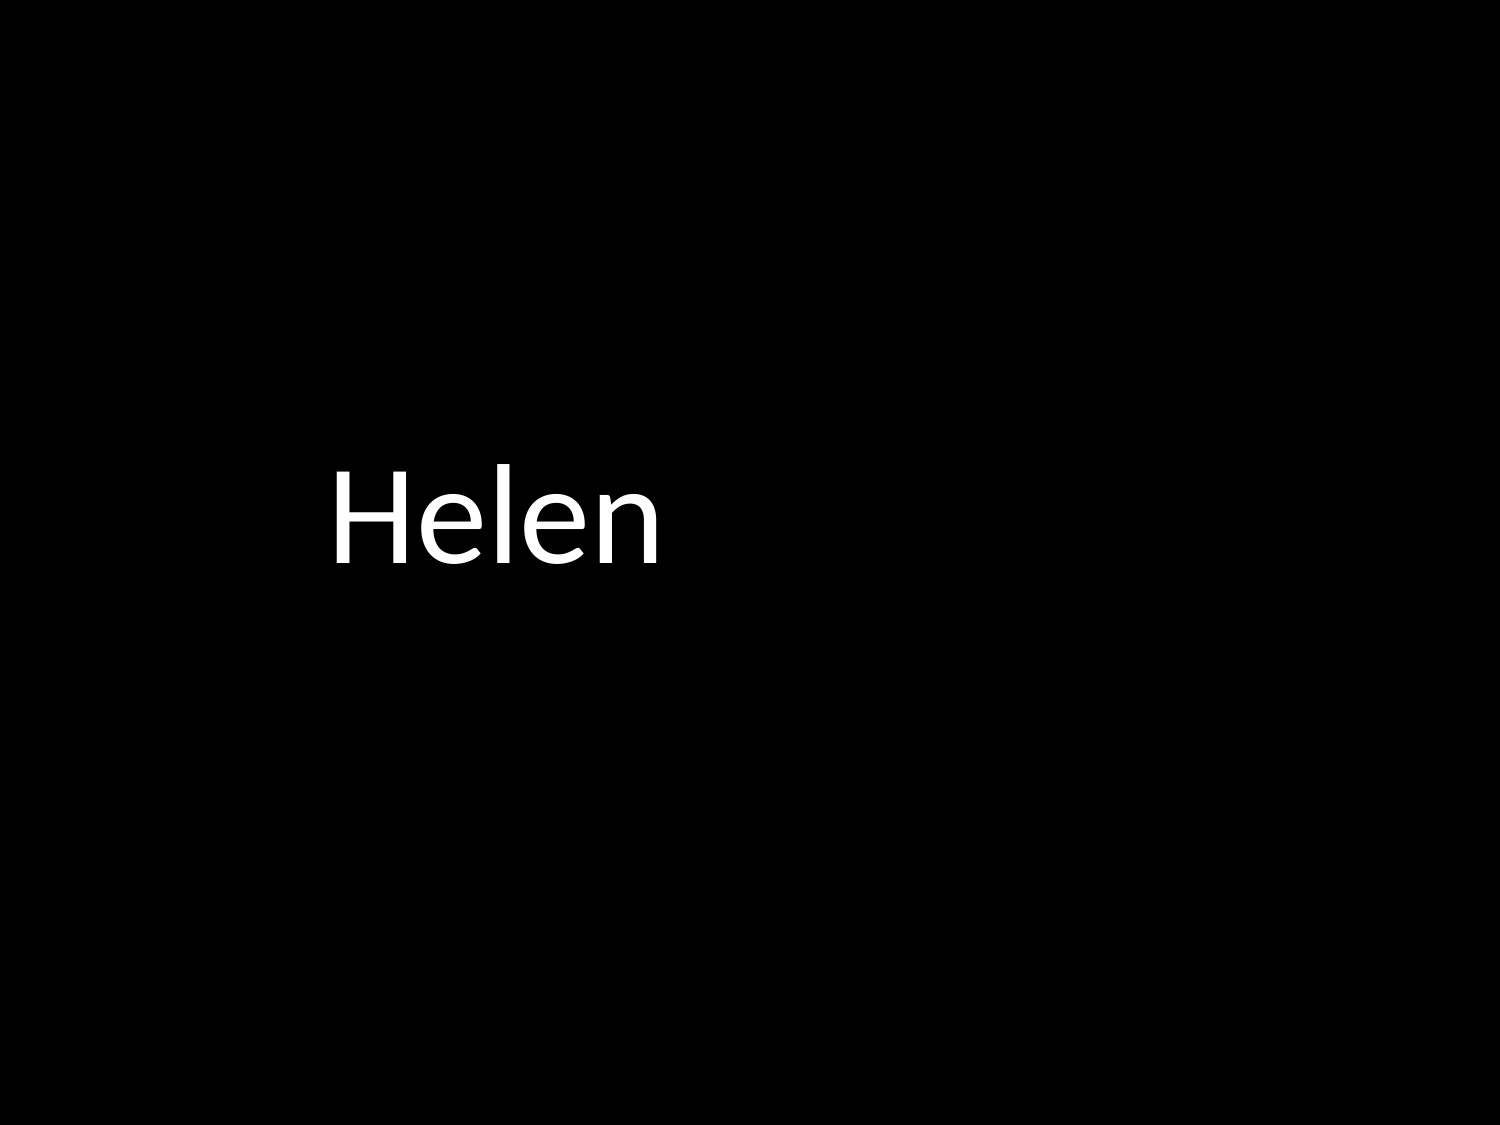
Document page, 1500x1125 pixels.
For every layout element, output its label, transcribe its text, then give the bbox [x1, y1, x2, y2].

title Helen [312, 412, 1500, 600]
